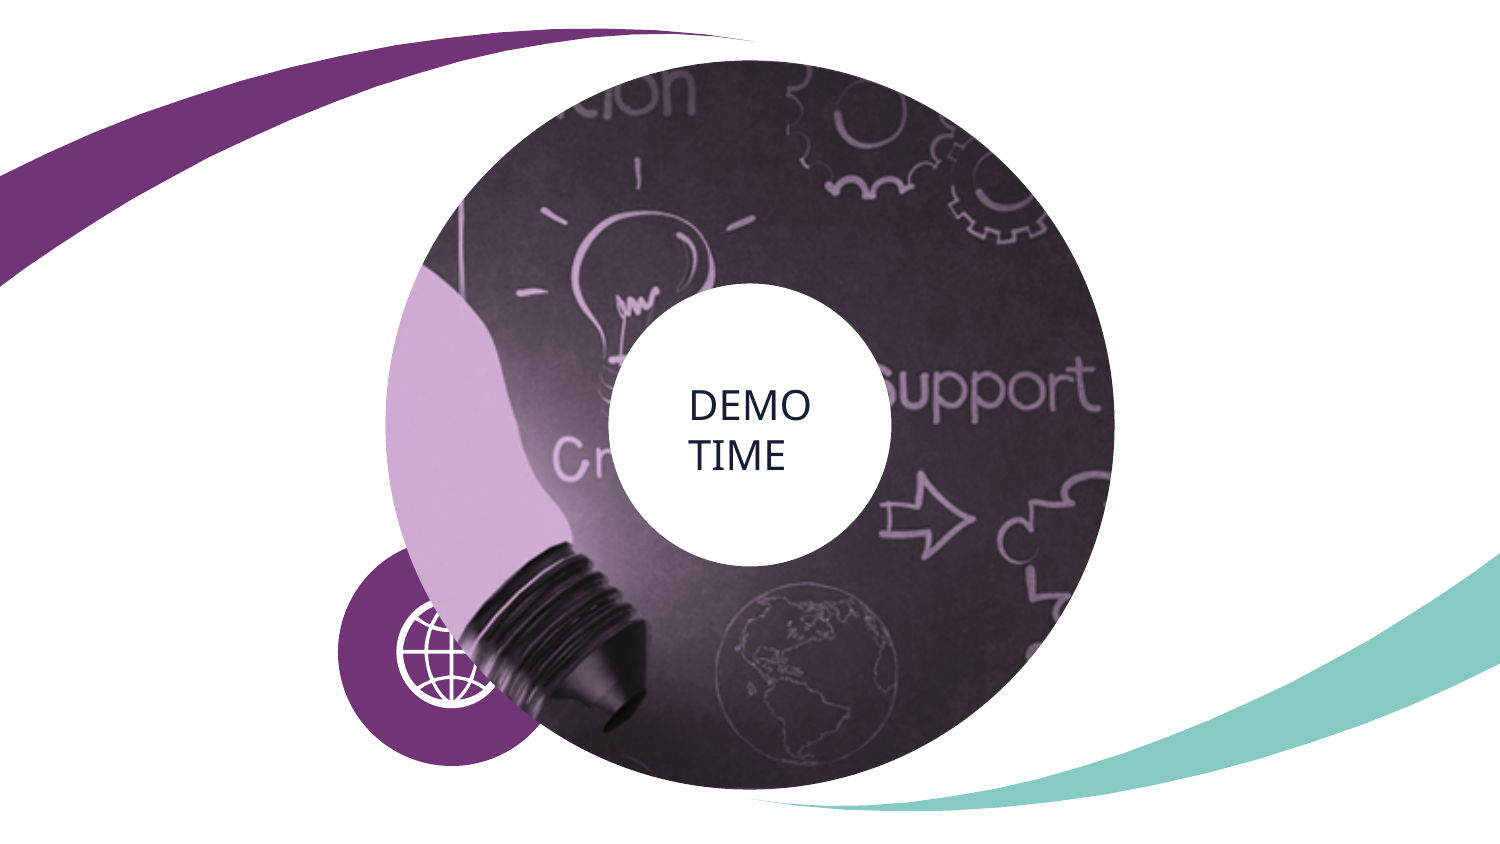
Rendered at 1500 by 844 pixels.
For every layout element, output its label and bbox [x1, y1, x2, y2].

text_box [335, 561, 380, 744]
picture [385, 60, 1115, 790]
text_box [745, 798, 1081, 812]
text_box [0, 28, 755, 287]
text_box [1118, 553, 1500, 793]
